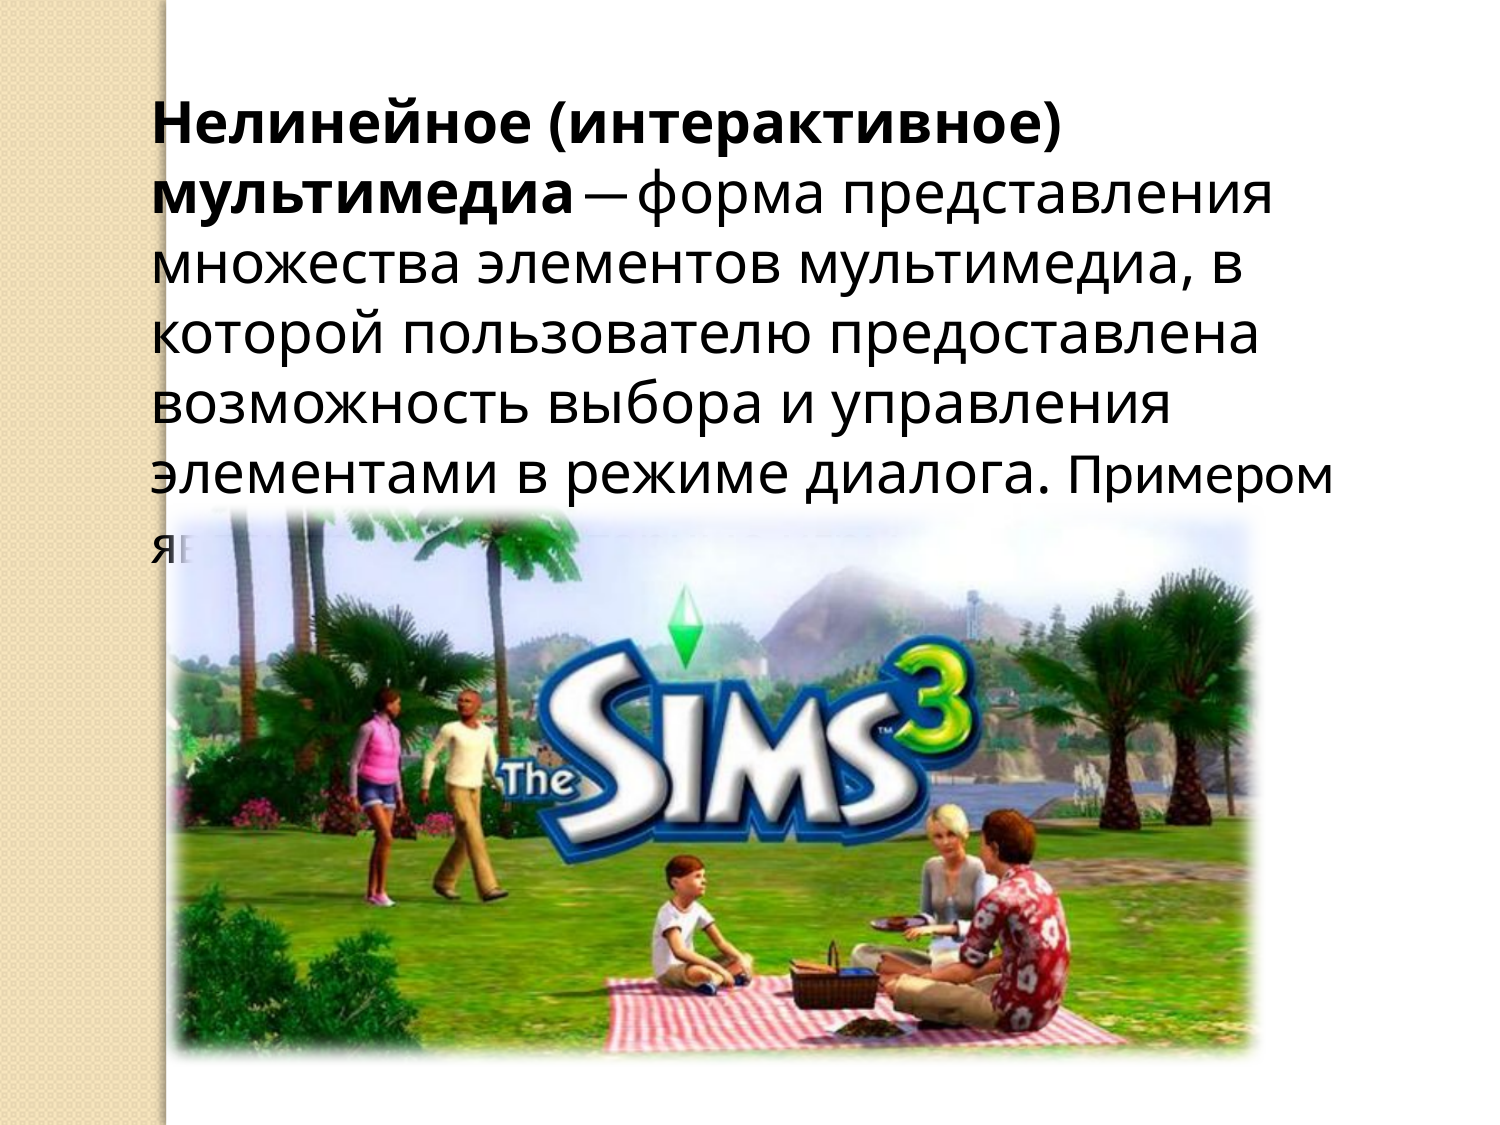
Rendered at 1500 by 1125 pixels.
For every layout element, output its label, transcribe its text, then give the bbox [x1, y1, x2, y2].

picture [159, 503, 1266, 1067]
text_box Нелинейное (интерактивное) мультимедиа ̶ форма представления множества элементов мультимедиа, в которой пользователю предоставлена возможность выбора и управления элементами в режиме диалога. Примером являются компьютерные игры. [135, 78, 1412, 628]
